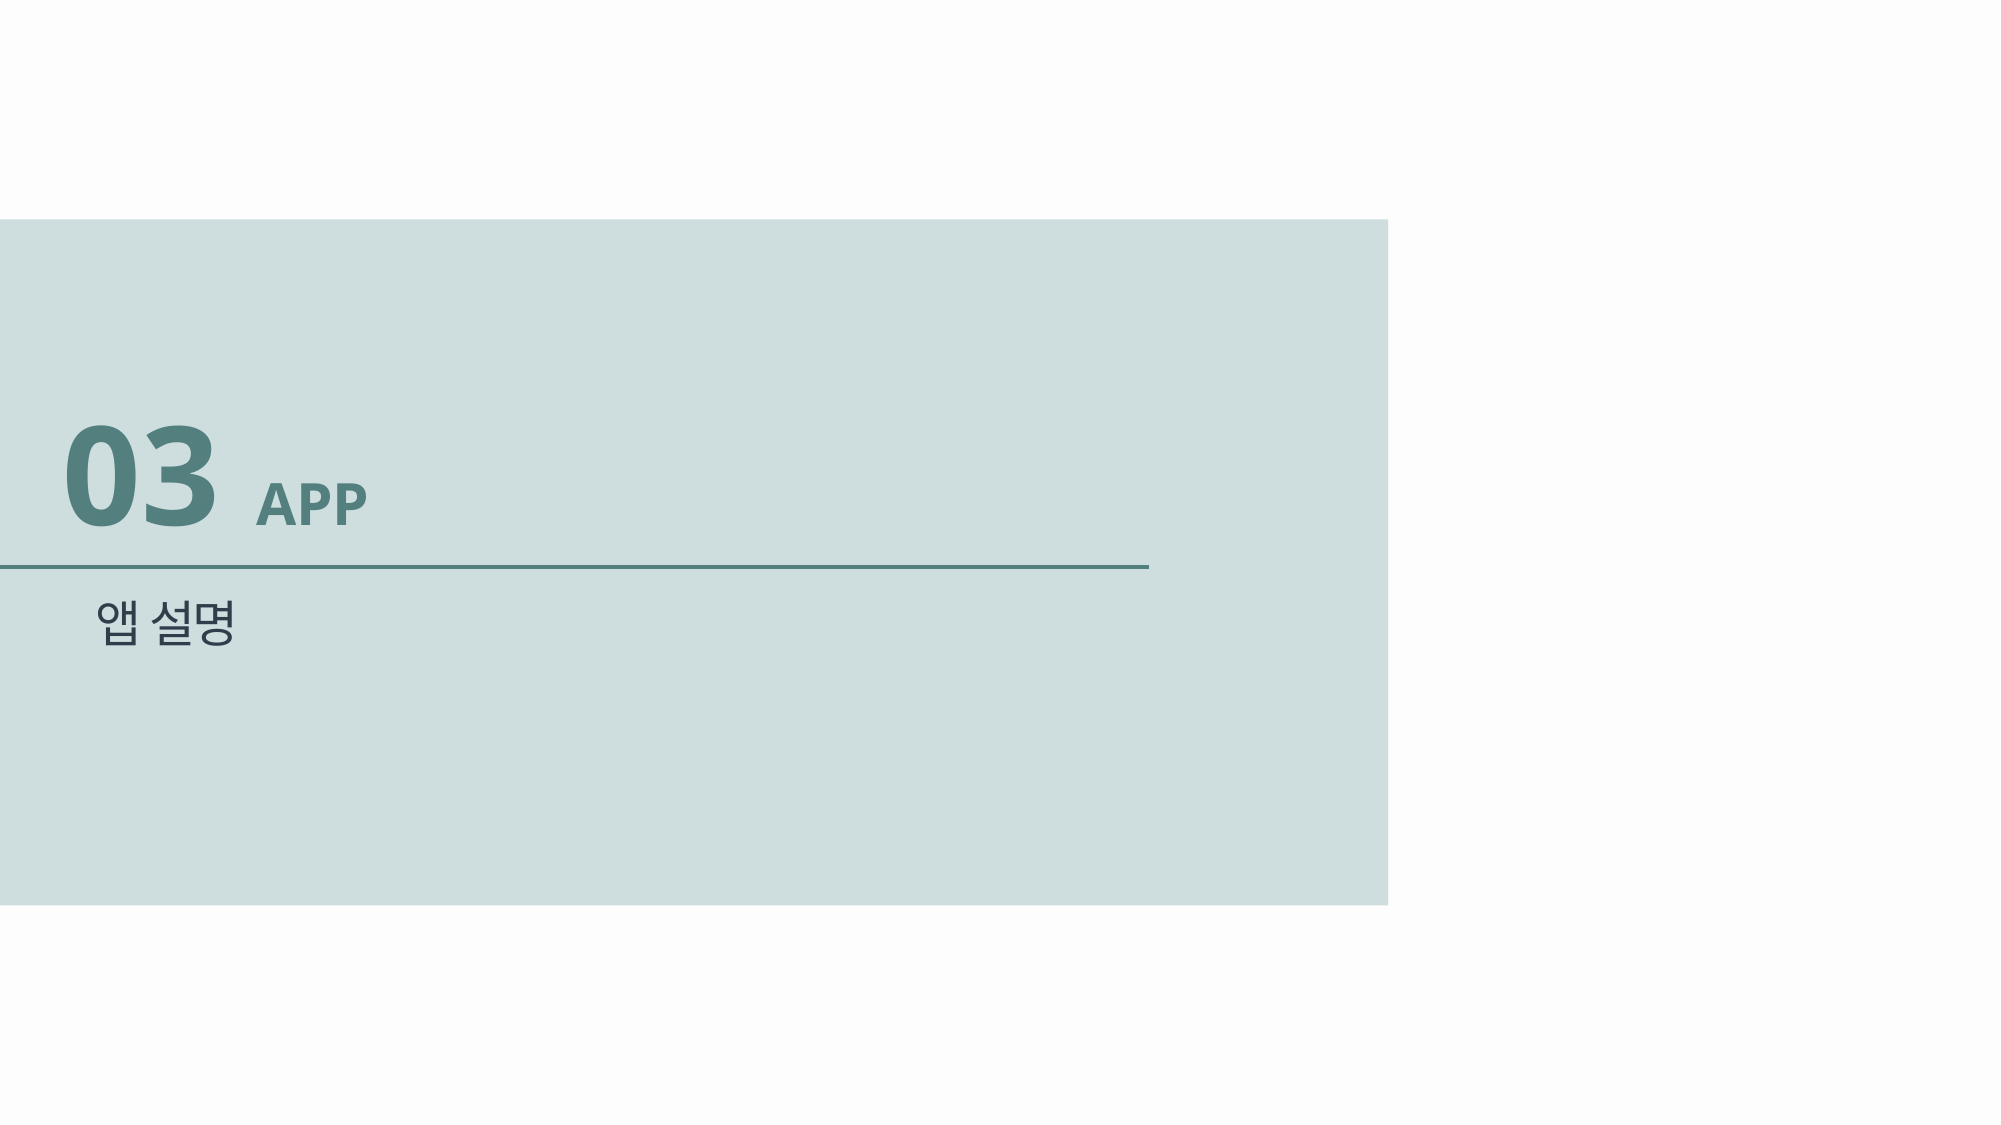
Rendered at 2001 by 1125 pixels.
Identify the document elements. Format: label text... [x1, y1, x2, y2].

text_box [0, 576, 1113, 907]
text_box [1118, 27, 1419, 1086]
text_box [0, 217, 1113, 565]
text_box 앱 설명 [80, 585, 254, 660]
text_box 03 APP [48, 380, 385, 560]
